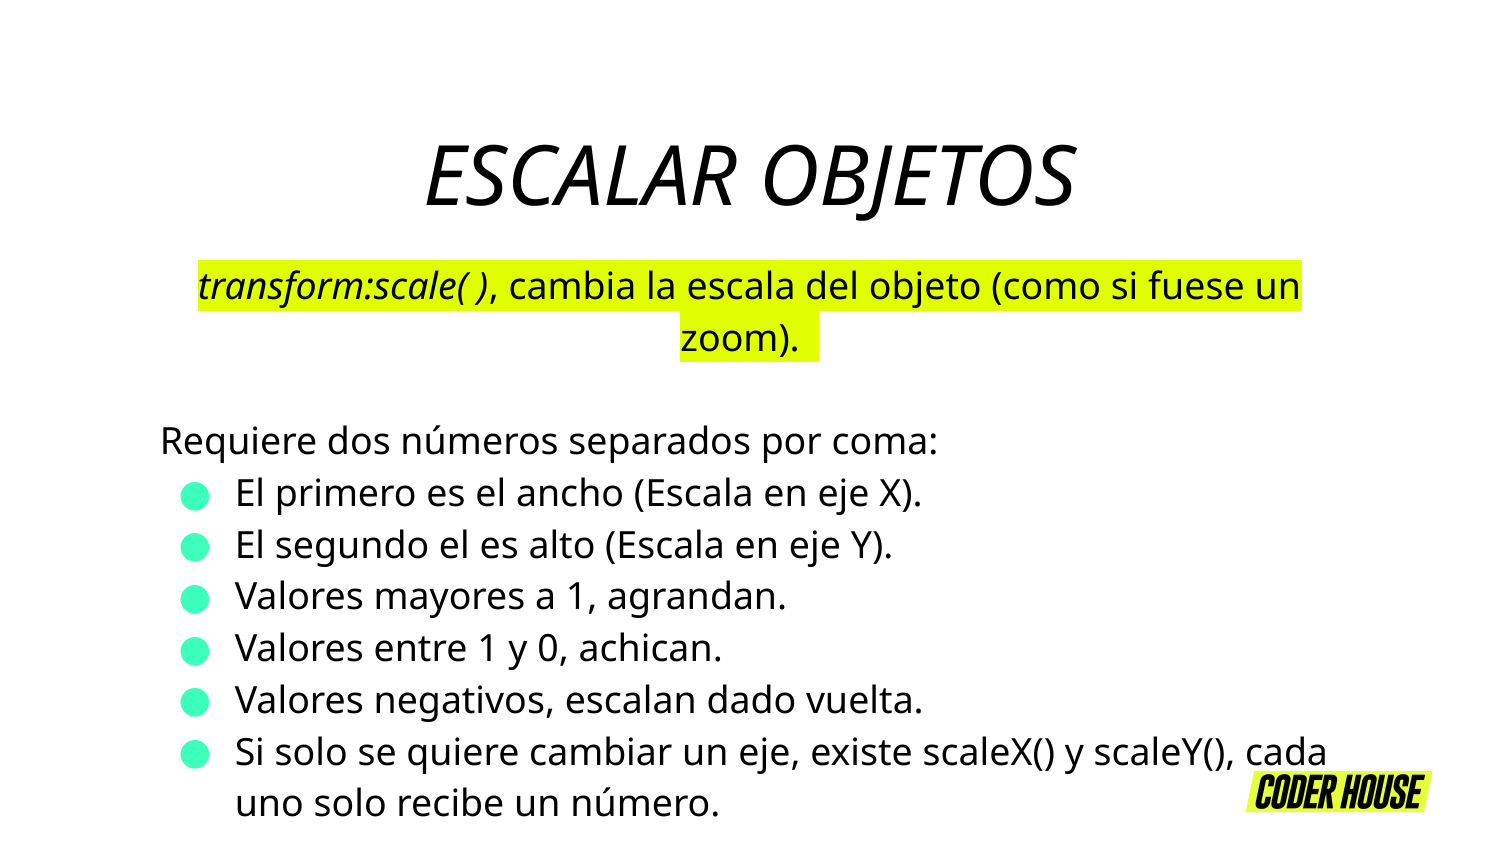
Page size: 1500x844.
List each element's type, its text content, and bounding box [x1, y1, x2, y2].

text_box ESCALAR OBJETOS [238, 92, 1262, 207]
text_box transform:scale( ), cambia la escala del objeto (como si fuese un zoom). Requiere dos números separados por coma: El primero es el ancho (Escala en eje X). El segundo el es alto (Escala en eje Y). Valores mayores a 1, agrandan. Valores entre 1 y 0, achican. Valores negativos, escalan dado vuelta. Si solo se quiere cambiar un eje, existe scaleX() y scaleY(), cada uno solo recibe un número. [144, 240, 1355, 765]
picture [1241, 764, 1437, 819]
